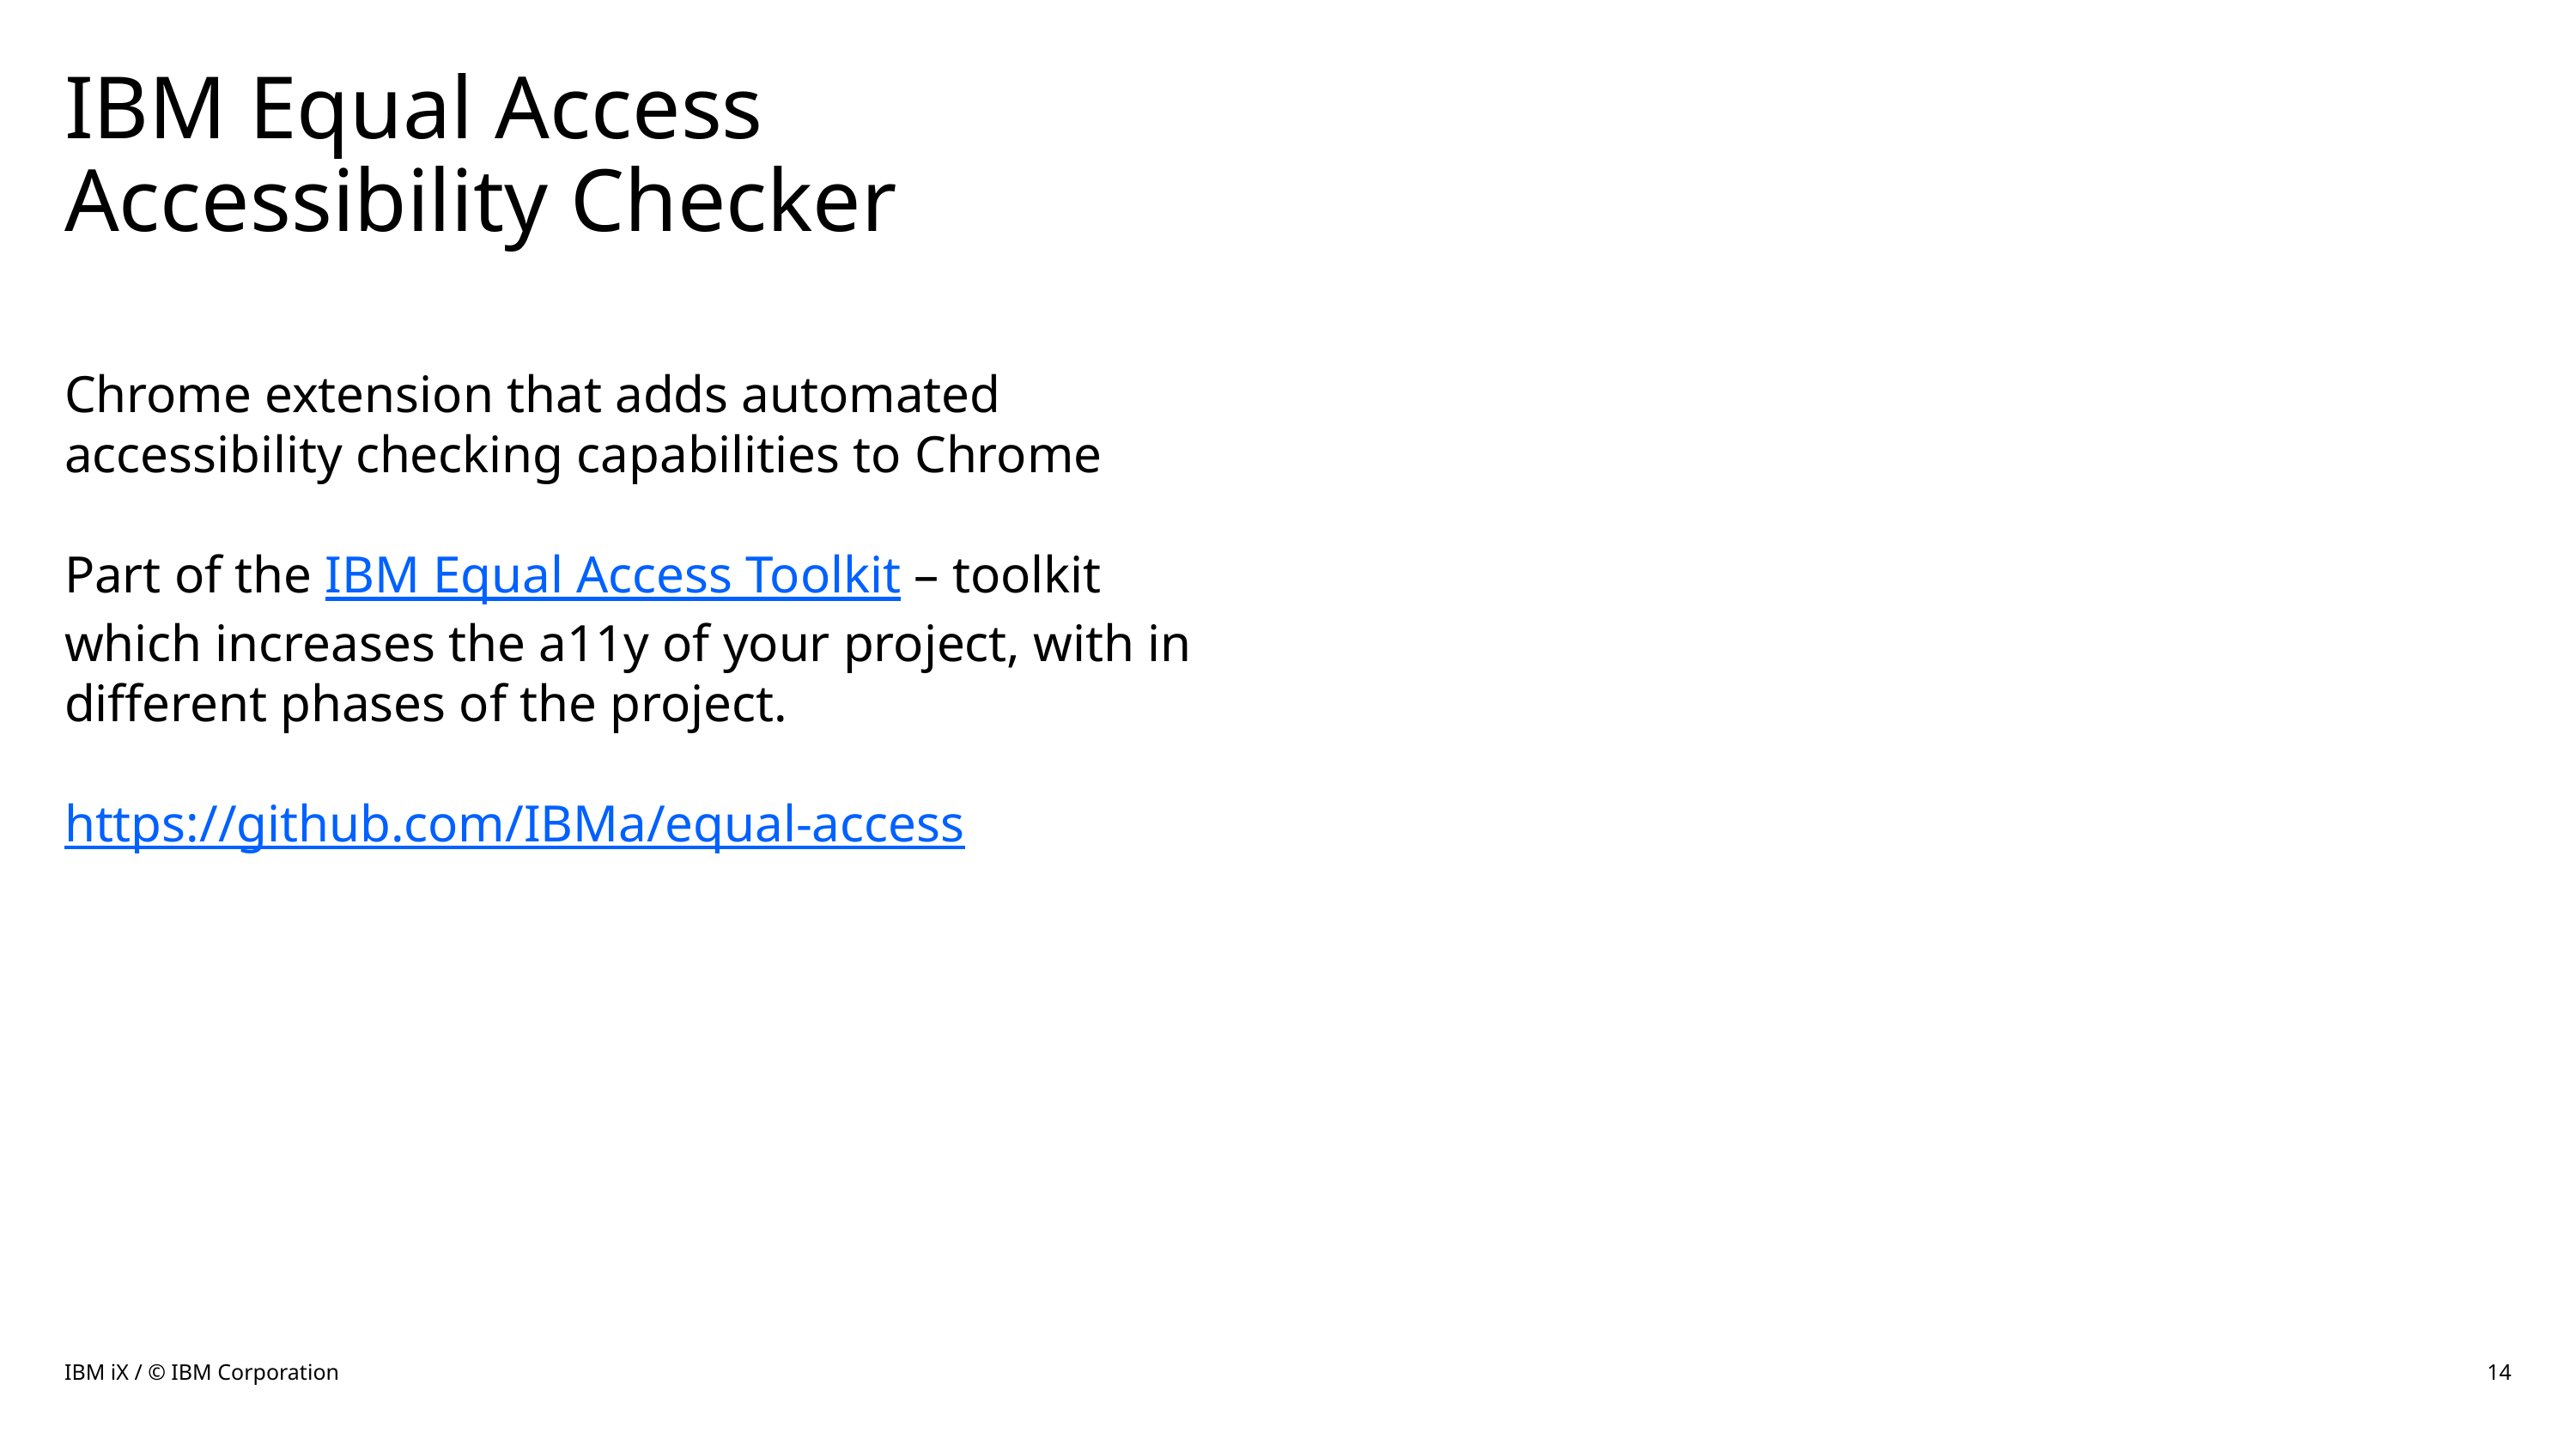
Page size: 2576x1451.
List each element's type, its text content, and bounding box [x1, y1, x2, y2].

title IBM Equal Access Accessibility Checker [64, 64, 1224, 290]
list Chrome extension that adds automated accessibility checking capabilities to Chrome Part of the IBM Equal Access Toolkit – toolkit which increases the a11y of your project, with in different phases of the project. https://github.com/IBMa/equal-access [64, 362, 1224, 1270]
footer IBM iX / © IBM Corporation [64, 1350, 1224, 1397]
slide_number 14 [1996, 1350, 2512, 1397]
